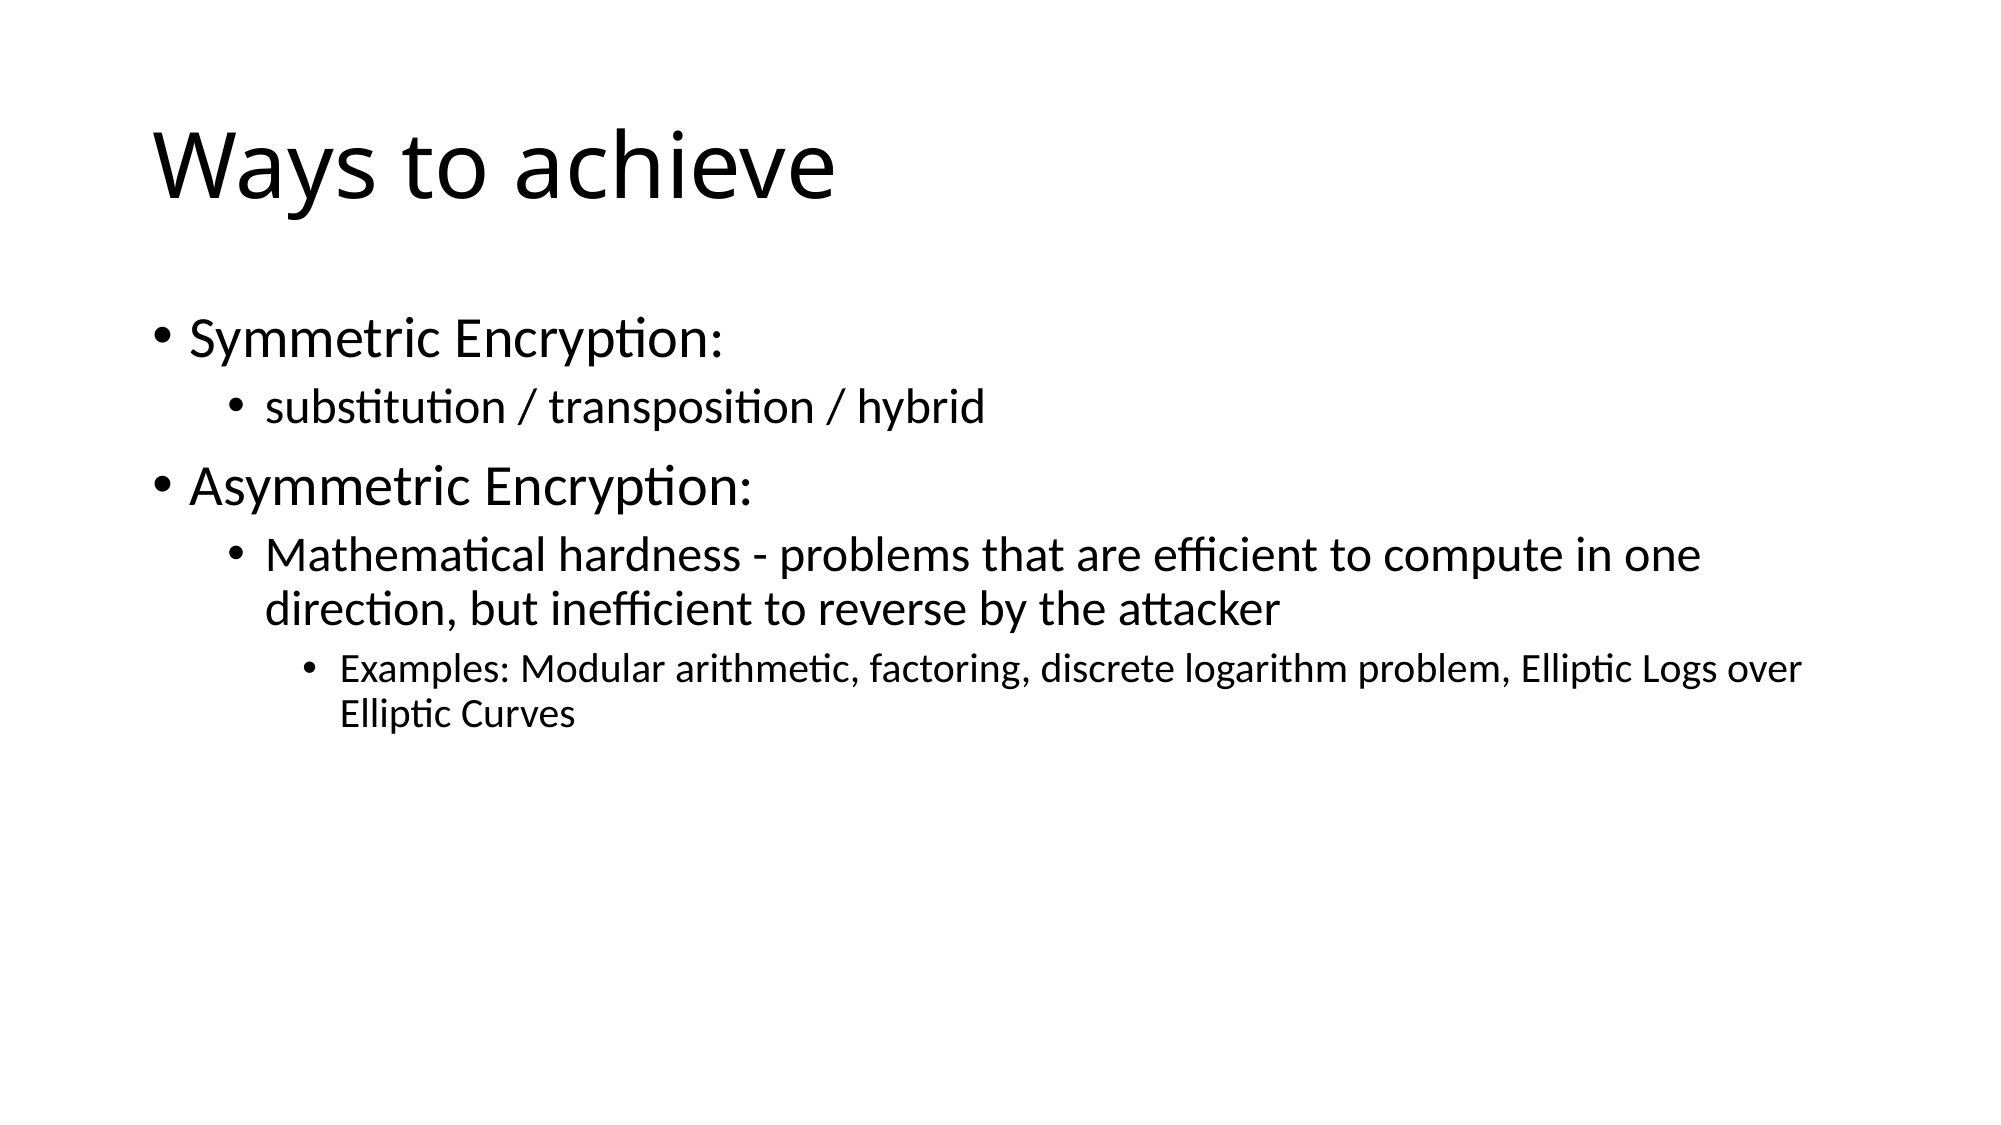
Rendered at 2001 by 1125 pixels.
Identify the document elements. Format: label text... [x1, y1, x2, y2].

title Ways to achieve [137, 59, 1863, 278]
list Symmetric Encryption: substitution / transposition / hybrid Asymmetric Encryption: Mathematical hardness - problems that are efficient to compute in one direction, but inefficient to reverse by the attacker Examples: Modular arithmetic, factoring, discrete logarithm problem, Elliptic Logs over Elliptic Curves [137, 299, 1863, 1014]
